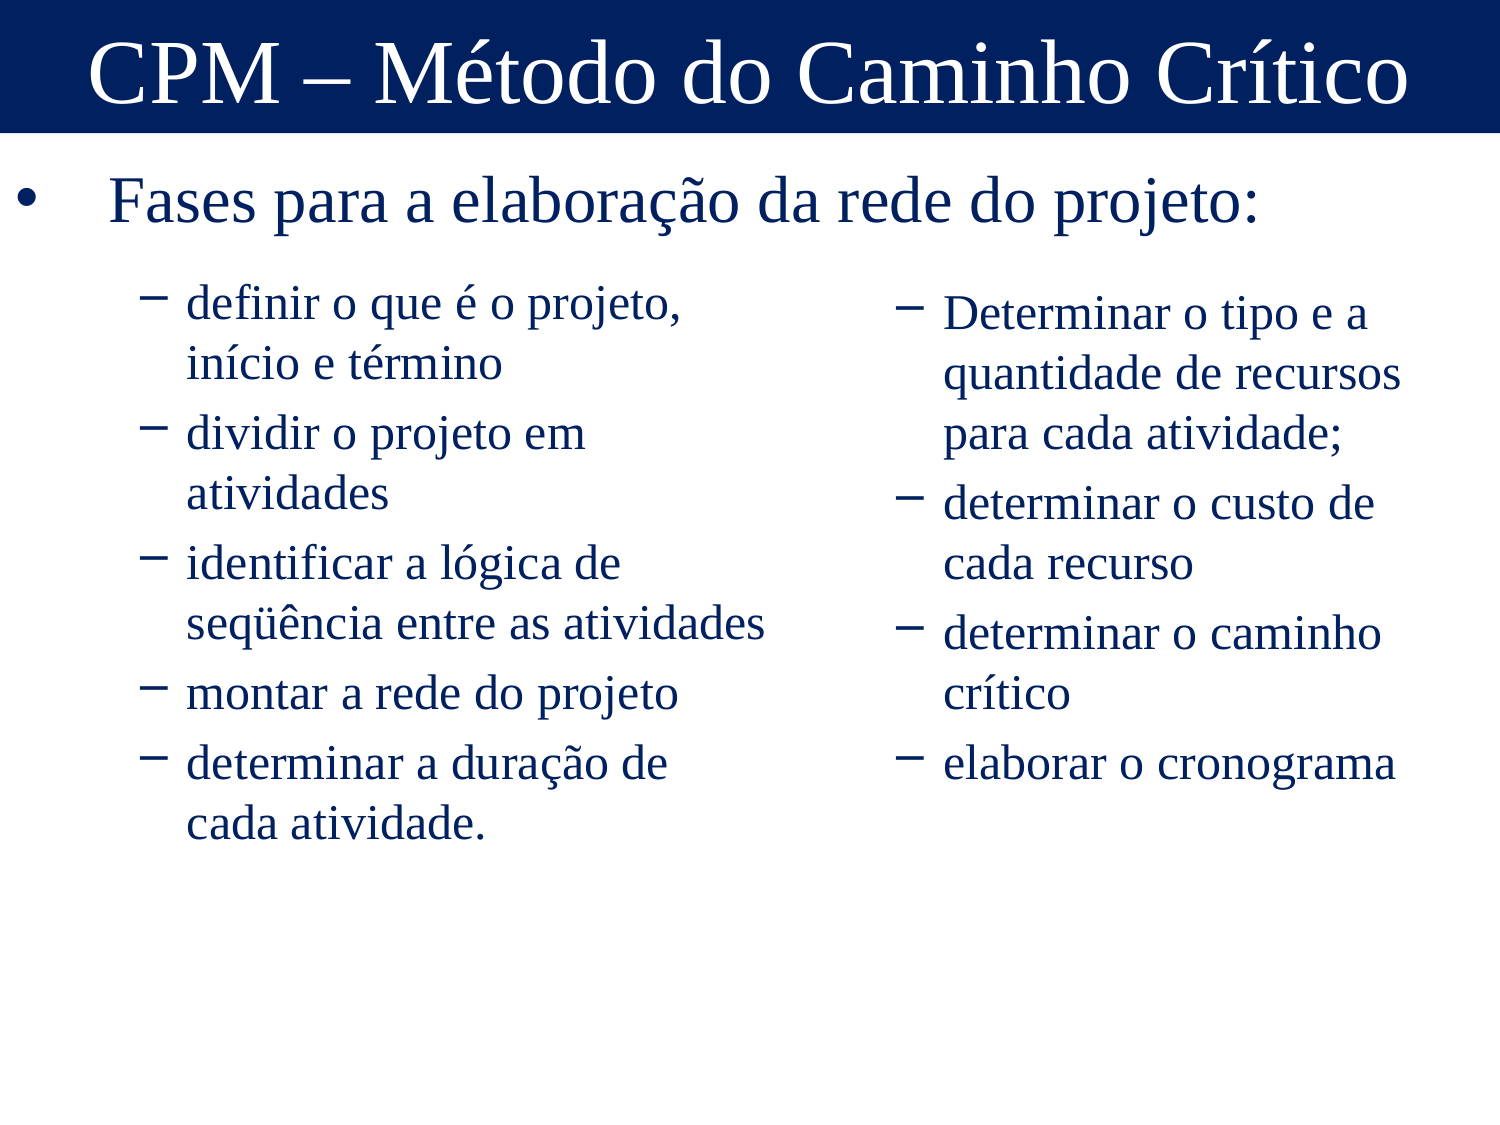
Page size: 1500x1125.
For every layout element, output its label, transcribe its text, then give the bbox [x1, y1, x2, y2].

list Determinar o tipo e a quantidade de recursos para cada atividade; determinar o custo de cada recurso determinar o caminho crítico elaborar o cronograma [806, 272, 1432, 810]
text_box CPM – Método do Caminho Crítico [0, 0, 1500, 134]
list definir o que é o projeto, início e término dividir o projeto em atividades identificar a lógica de seqüência entre as atividades montar a rede do projeto determinar a duração de cada atividade. [50, 278, 788, 966]
title Fases para a elaboração da rede do projeto: [0, 148, 1500, 278]
